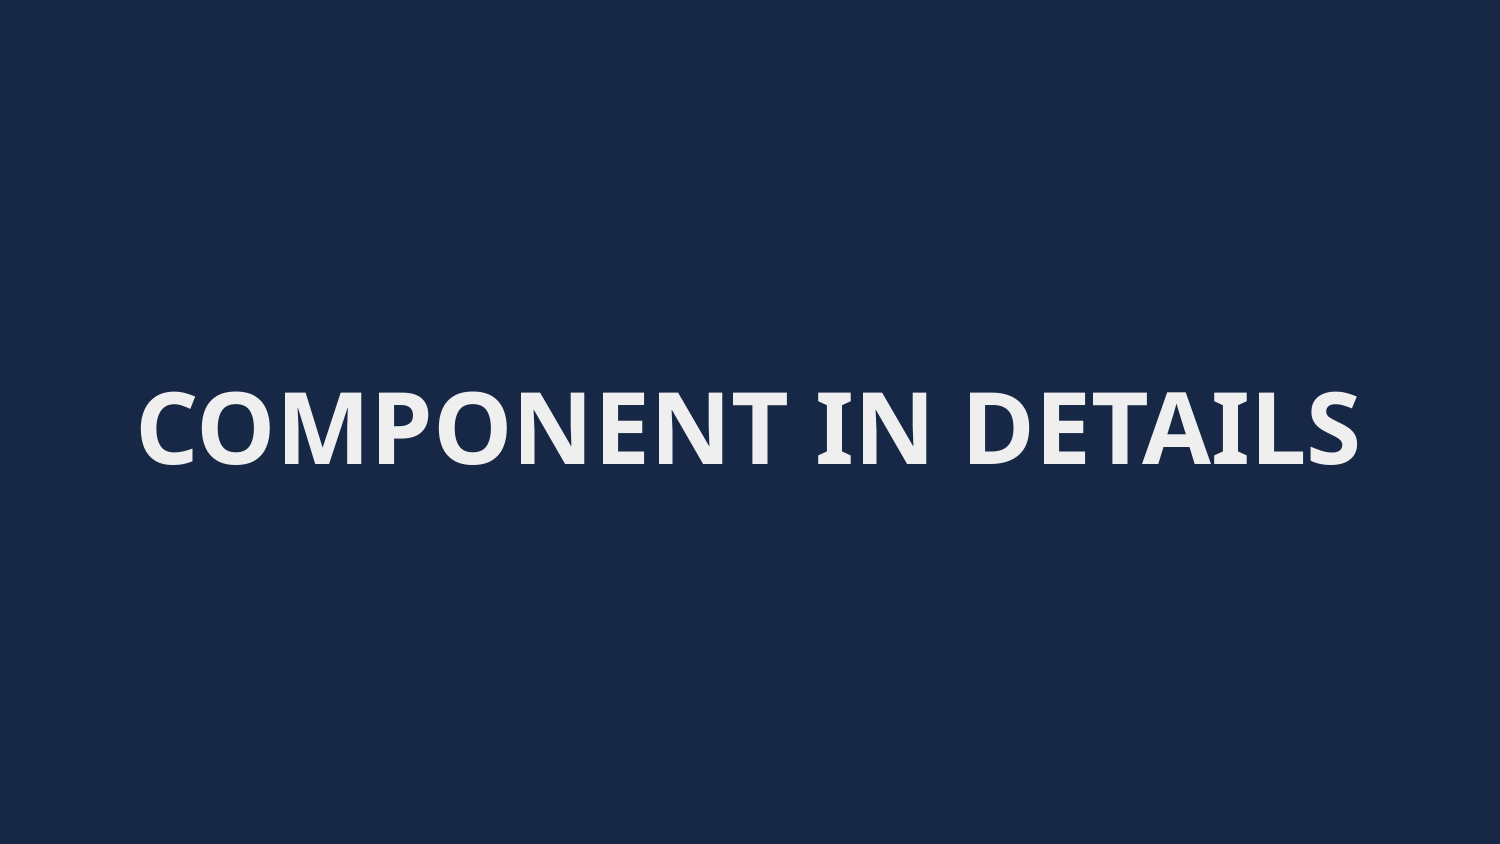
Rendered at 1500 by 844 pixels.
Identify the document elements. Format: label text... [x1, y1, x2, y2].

text_box COMPONENT IN DETAILS [73, 349, 1424, 495]
